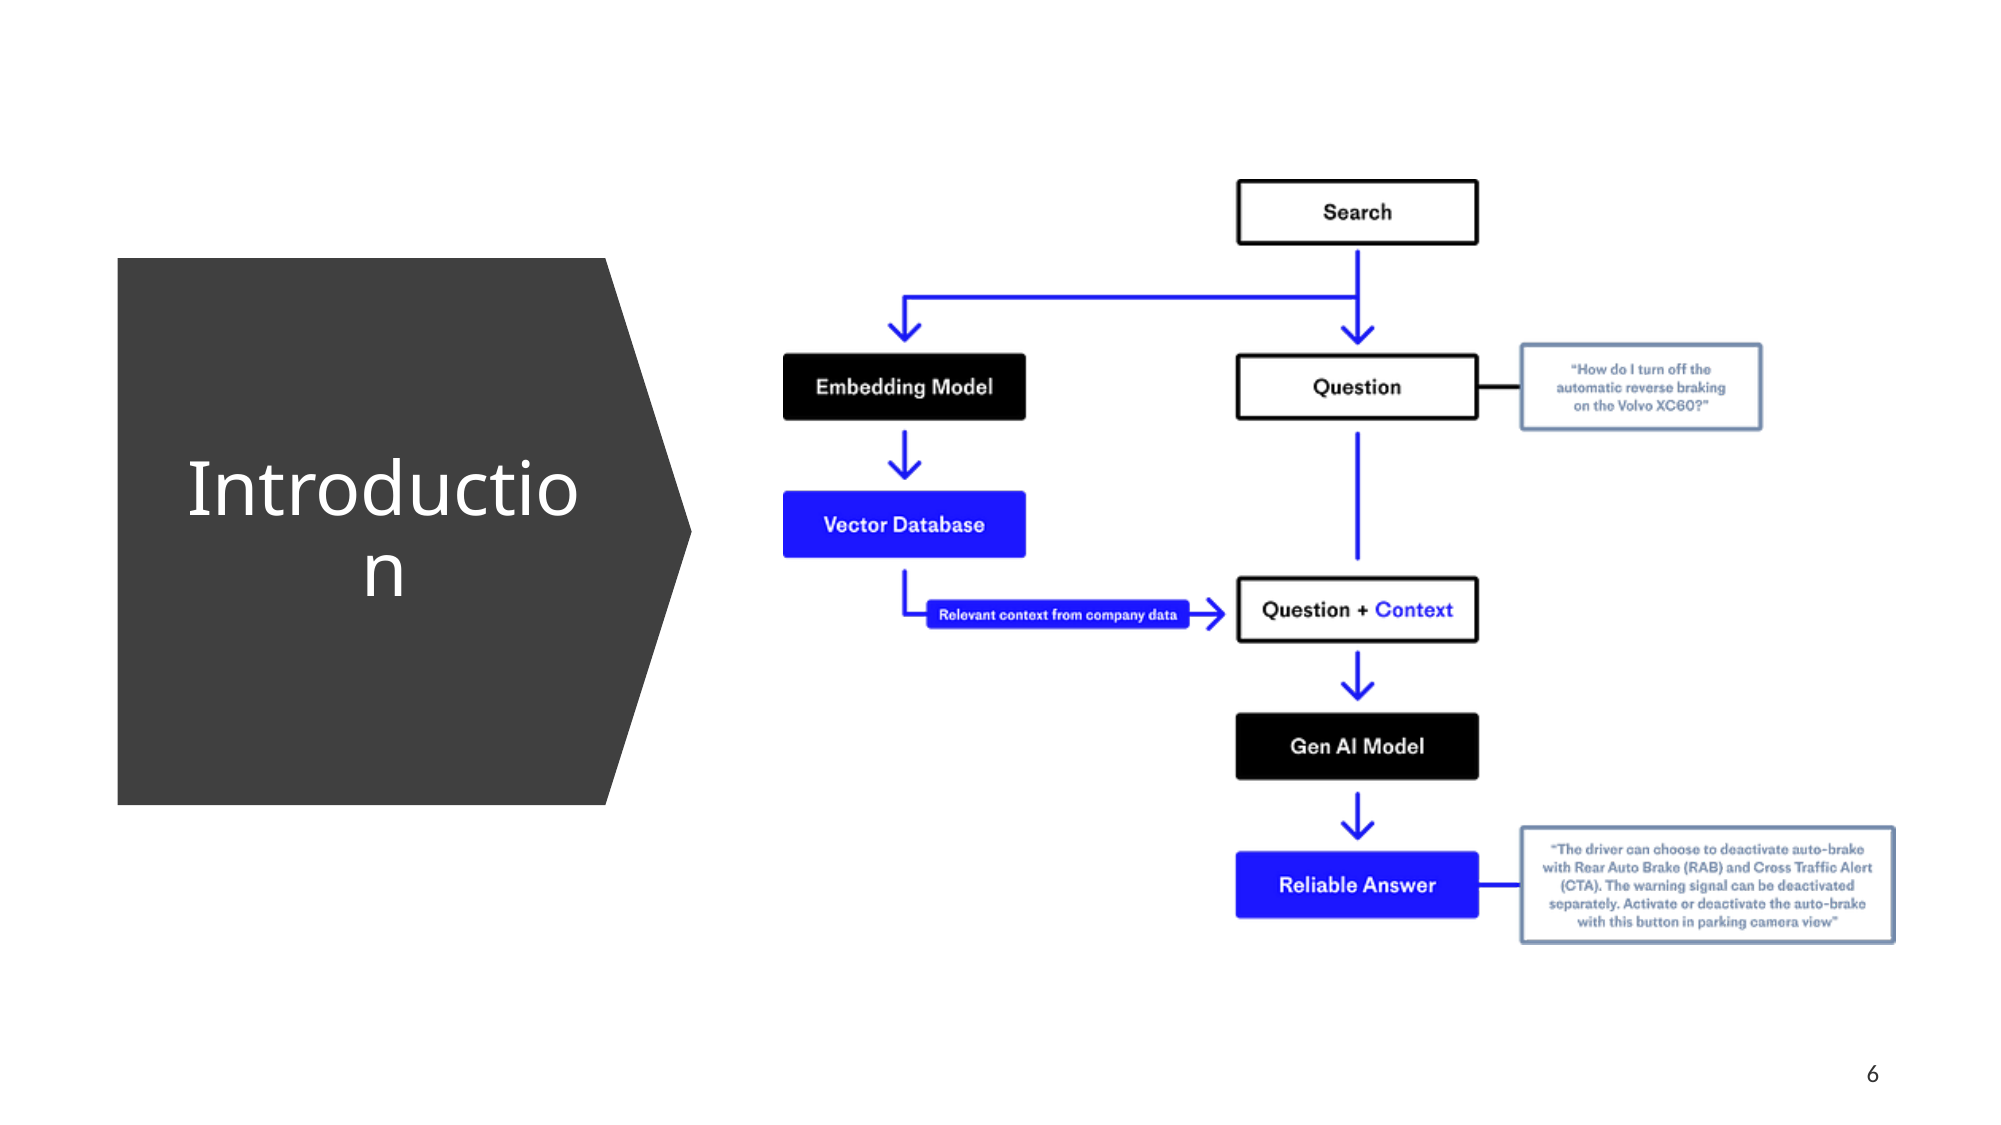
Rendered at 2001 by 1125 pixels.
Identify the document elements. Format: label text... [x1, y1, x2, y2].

title Introduction [168, 322, 601, 741]
slide_number 6 [1810, 1042, 1895, 1103]
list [783, 179, 1896, 945]
text_box [116, 257, 693, 807]
